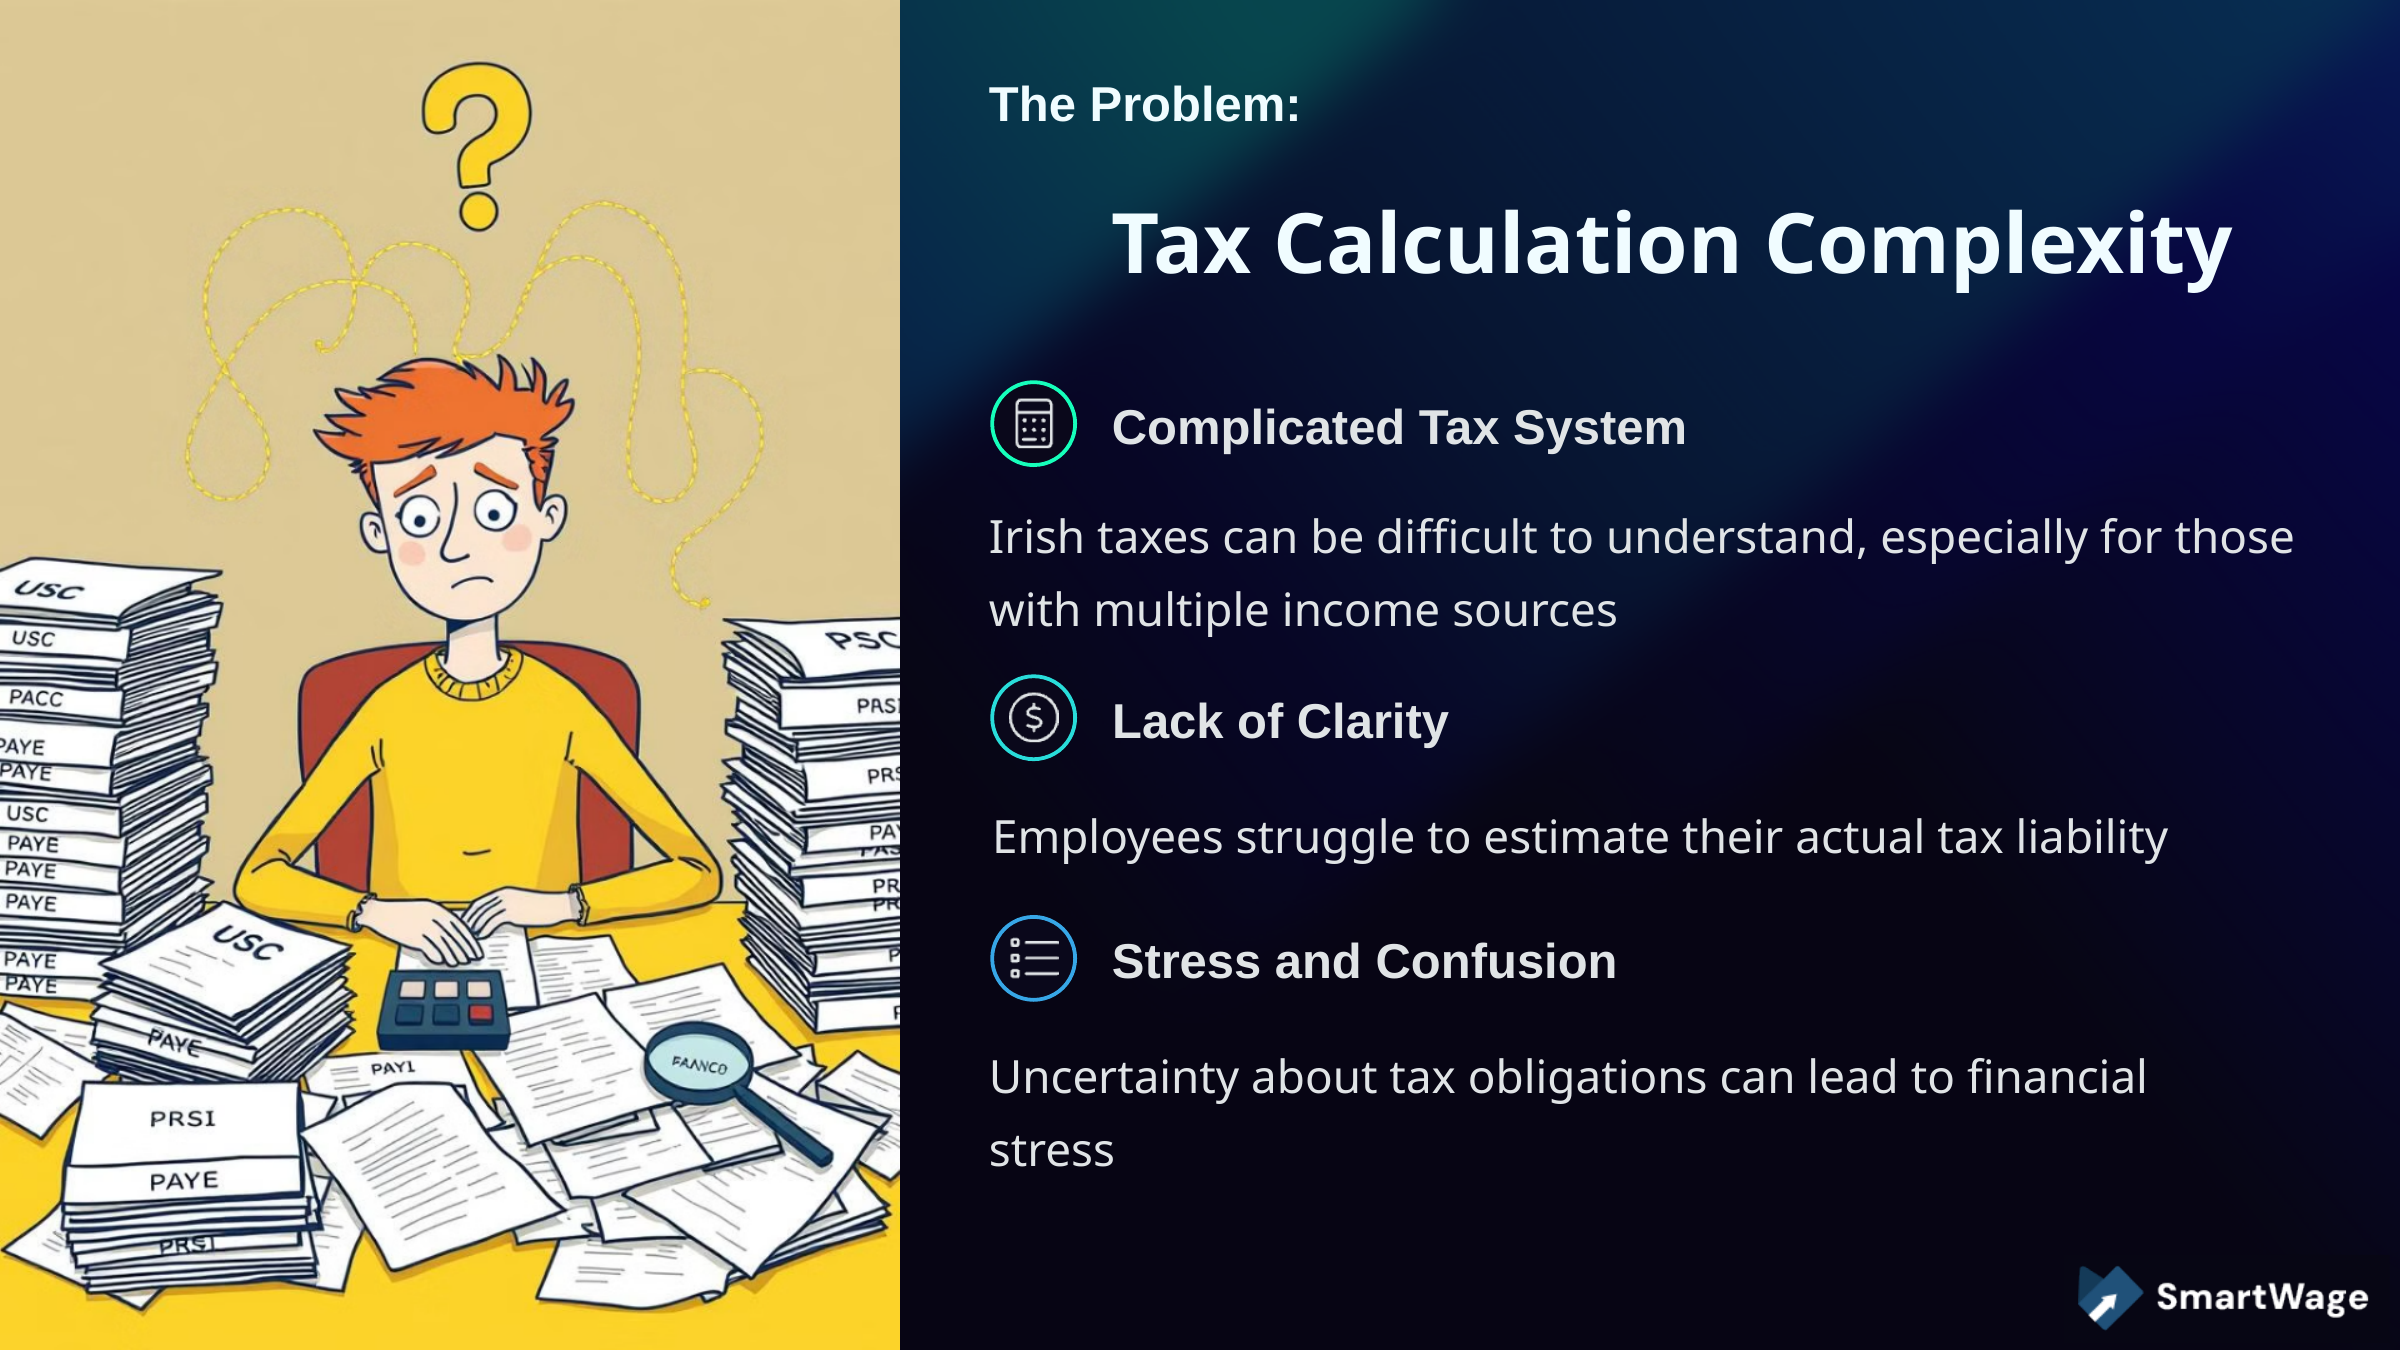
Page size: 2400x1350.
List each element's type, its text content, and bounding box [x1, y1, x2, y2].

text_box Complicated Tax System [1111, 393, 1688, 455]
text_box Employees struggle to estimate their actual tax liability [992, 790, 2115, 864]
text_box [992, 916, 1076, 1000]
text_box [992, 676, 1076, 760]
picture [2078, 1264, 2376, 1333]
text_box Tax Calculation Complexity [1111, 188, 2042, 291]
text_box The Problem: [988, 70, 1314, 132]
text_box Lack of Clarity [1112, 686, 1675, 749]
text_box [992, 382, 1076, 466]
picture [1008, 392, 1059, 455]
text_box [2063, 1254, 2391, 1344]
text_box Irish taxes can be difficult to understand, especially for those with multiple income sources [989, 489, 2355, 625]
picture [0, 0, 900, 1350]
text_box Uncertainty about tax obligations can lead to financial stress [989, 1029, 2202, 1118]
picture [1008, 686, 1059, 749]
picture [1008, 927, 1059, 990]
text_box Stress and Confusion [1111, 926, 1604, 989]
